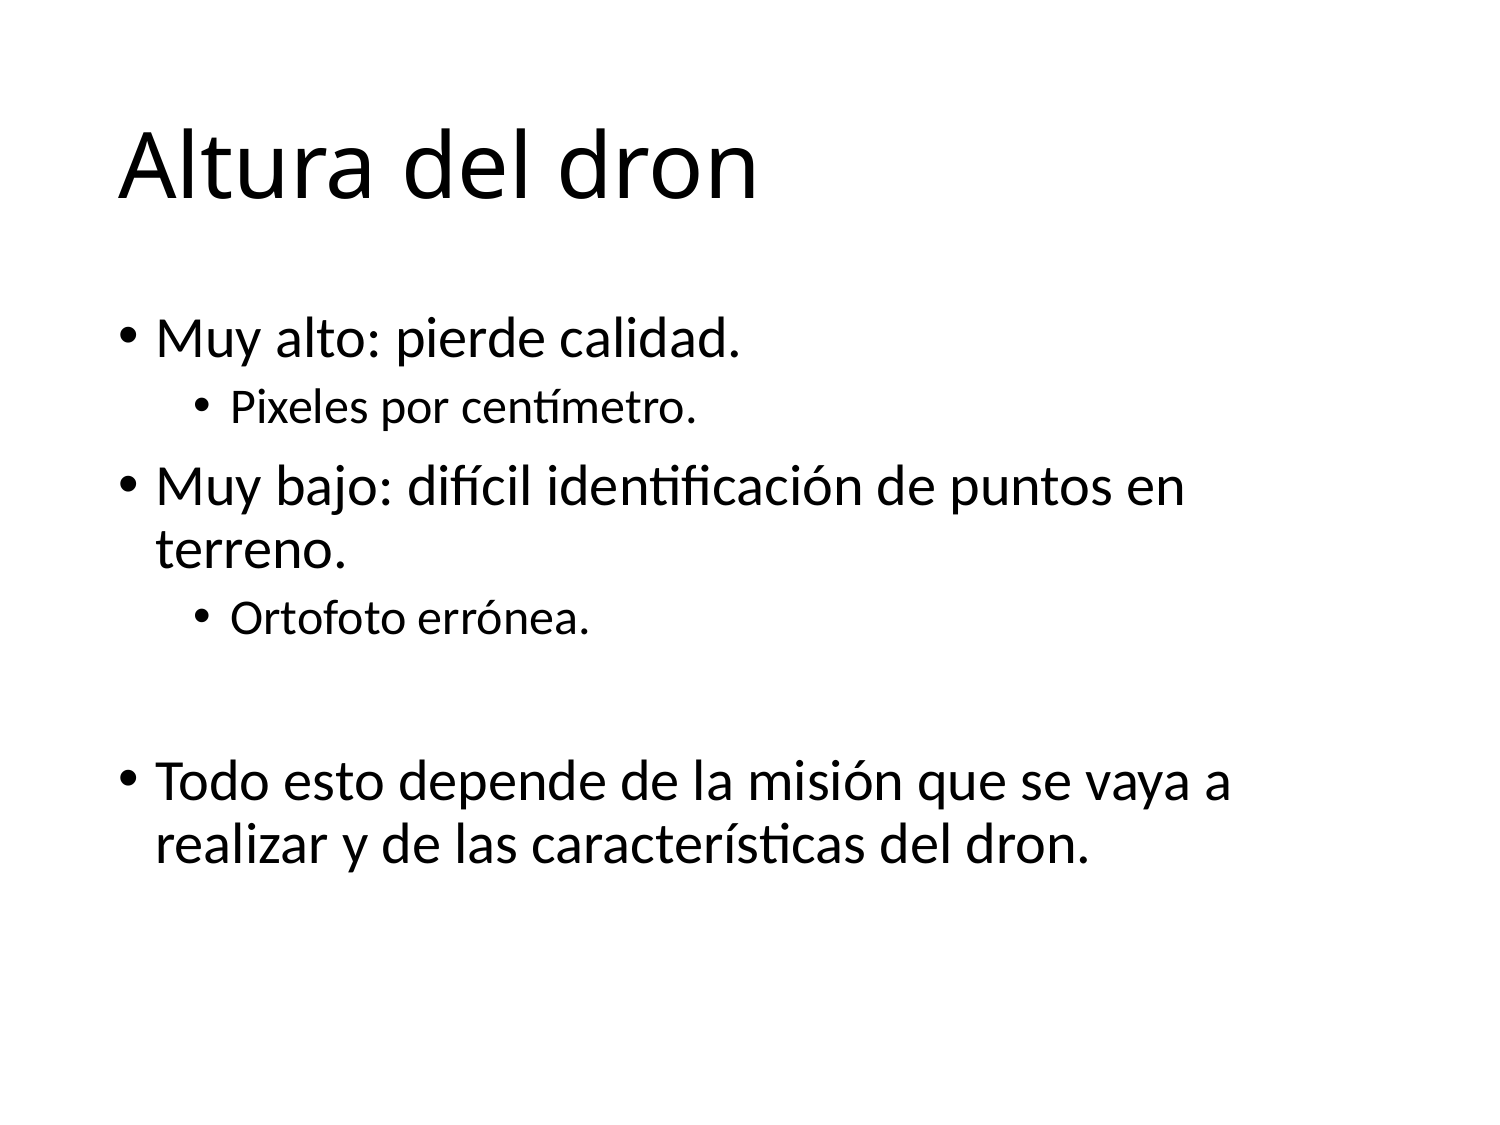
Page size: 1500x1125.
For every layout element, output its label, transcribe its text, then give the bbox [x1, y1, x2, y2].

title Altura del dron [103, 59, 1397, 278]
list Muy alto: pierde calidad. Pixeles por centímetro. Muy bajo: difícil identificación de puntos en terreno. Ortofoto errónea. Todo esto depende de la misión que se vaya a realizar y de las características del dron. [103, 299, 1397, 1014]
